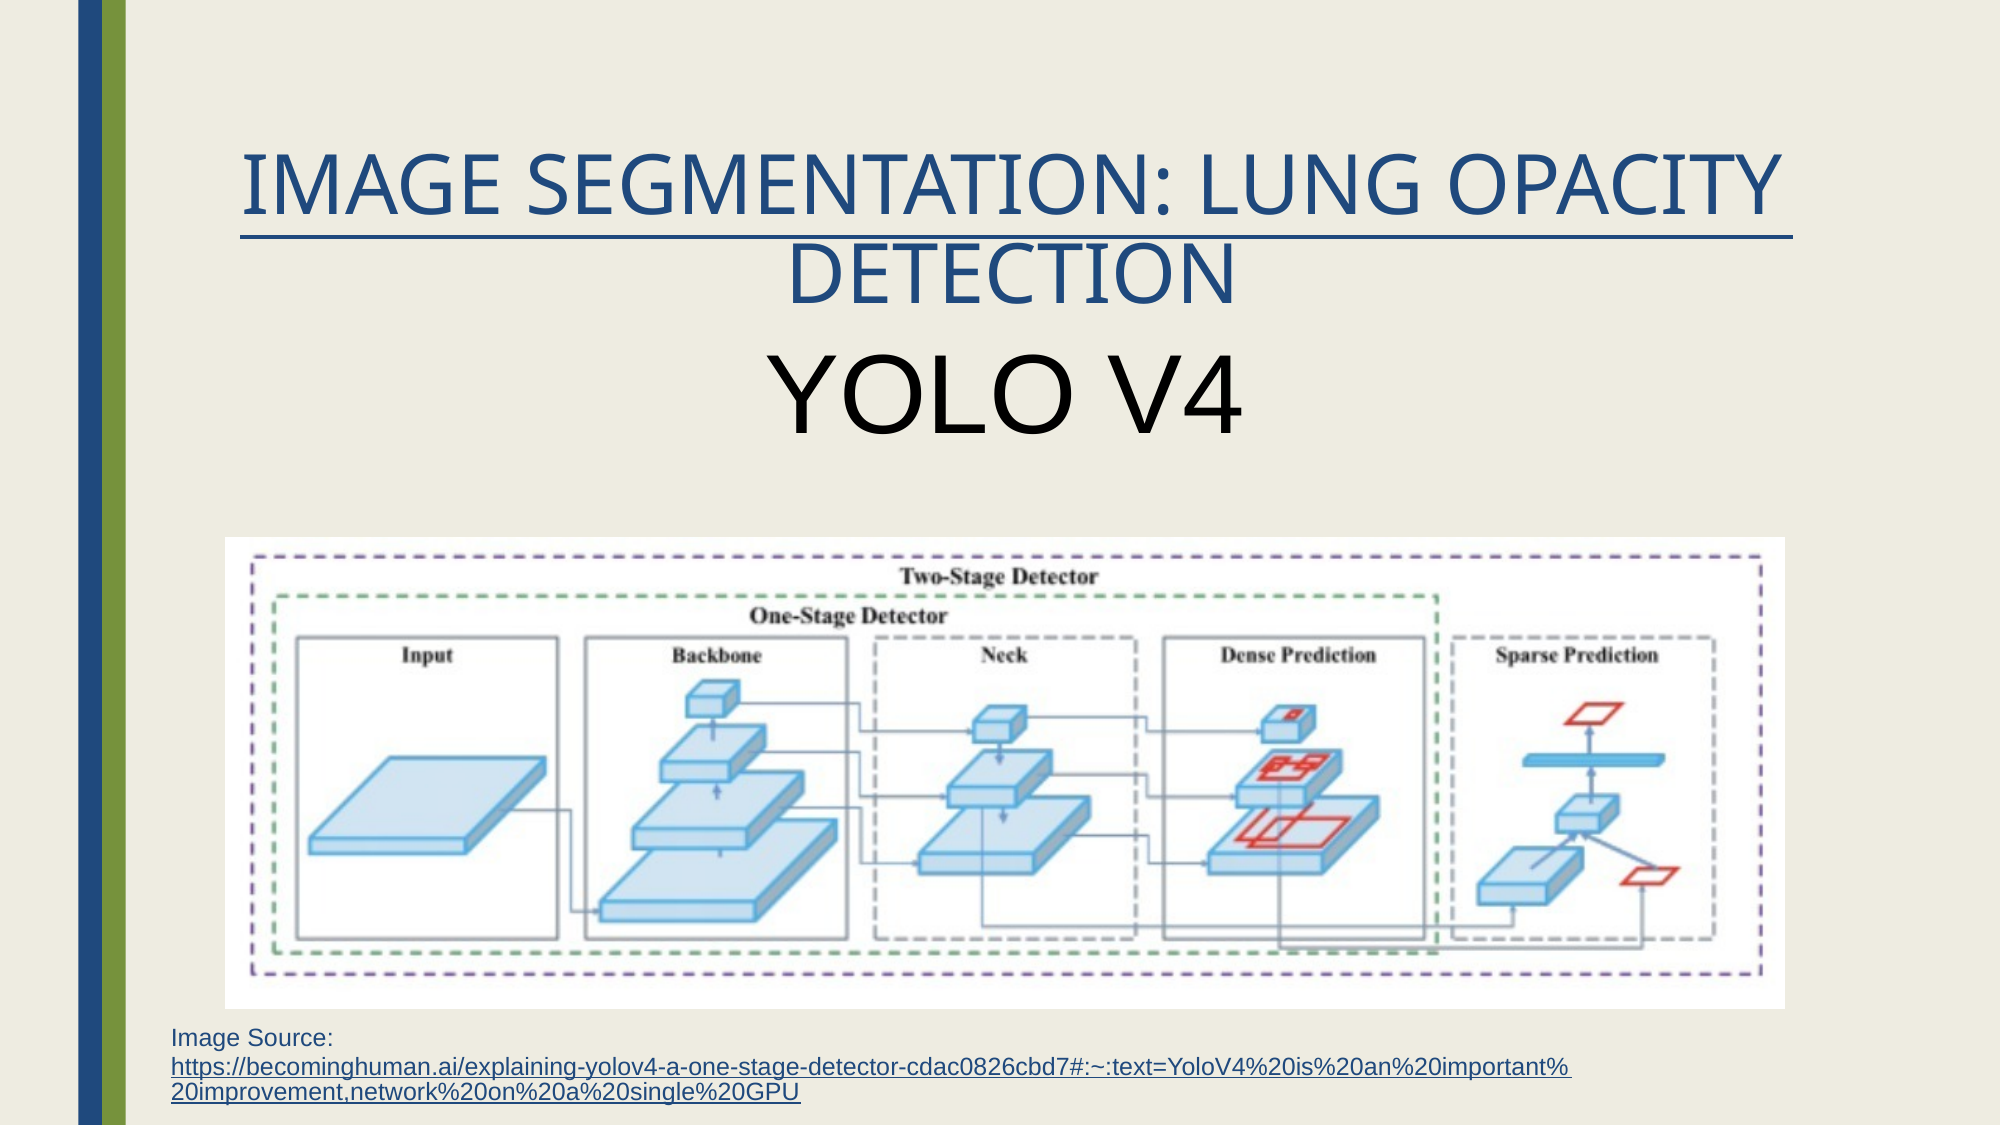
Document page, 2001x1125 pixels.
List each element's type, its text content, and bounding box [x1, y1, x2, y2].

picture [224, 537, 1785, 1009]
title IMAGE SEGMENTATION: LUNG OPACITY DETECTION [205, 136, 1820, 340]
footer Image Source: https://becominghuman.ai/explaining-yolov4-a-one-stage-detector-cdac0826cbd7#:~:text=YoloV4%20is%20an%20important%20improvement,network%20on%20a%20single%20GPU. [155, 1047, 1598, 1115]
text_box YOLO V4 [749, 340, 1261, 464]
